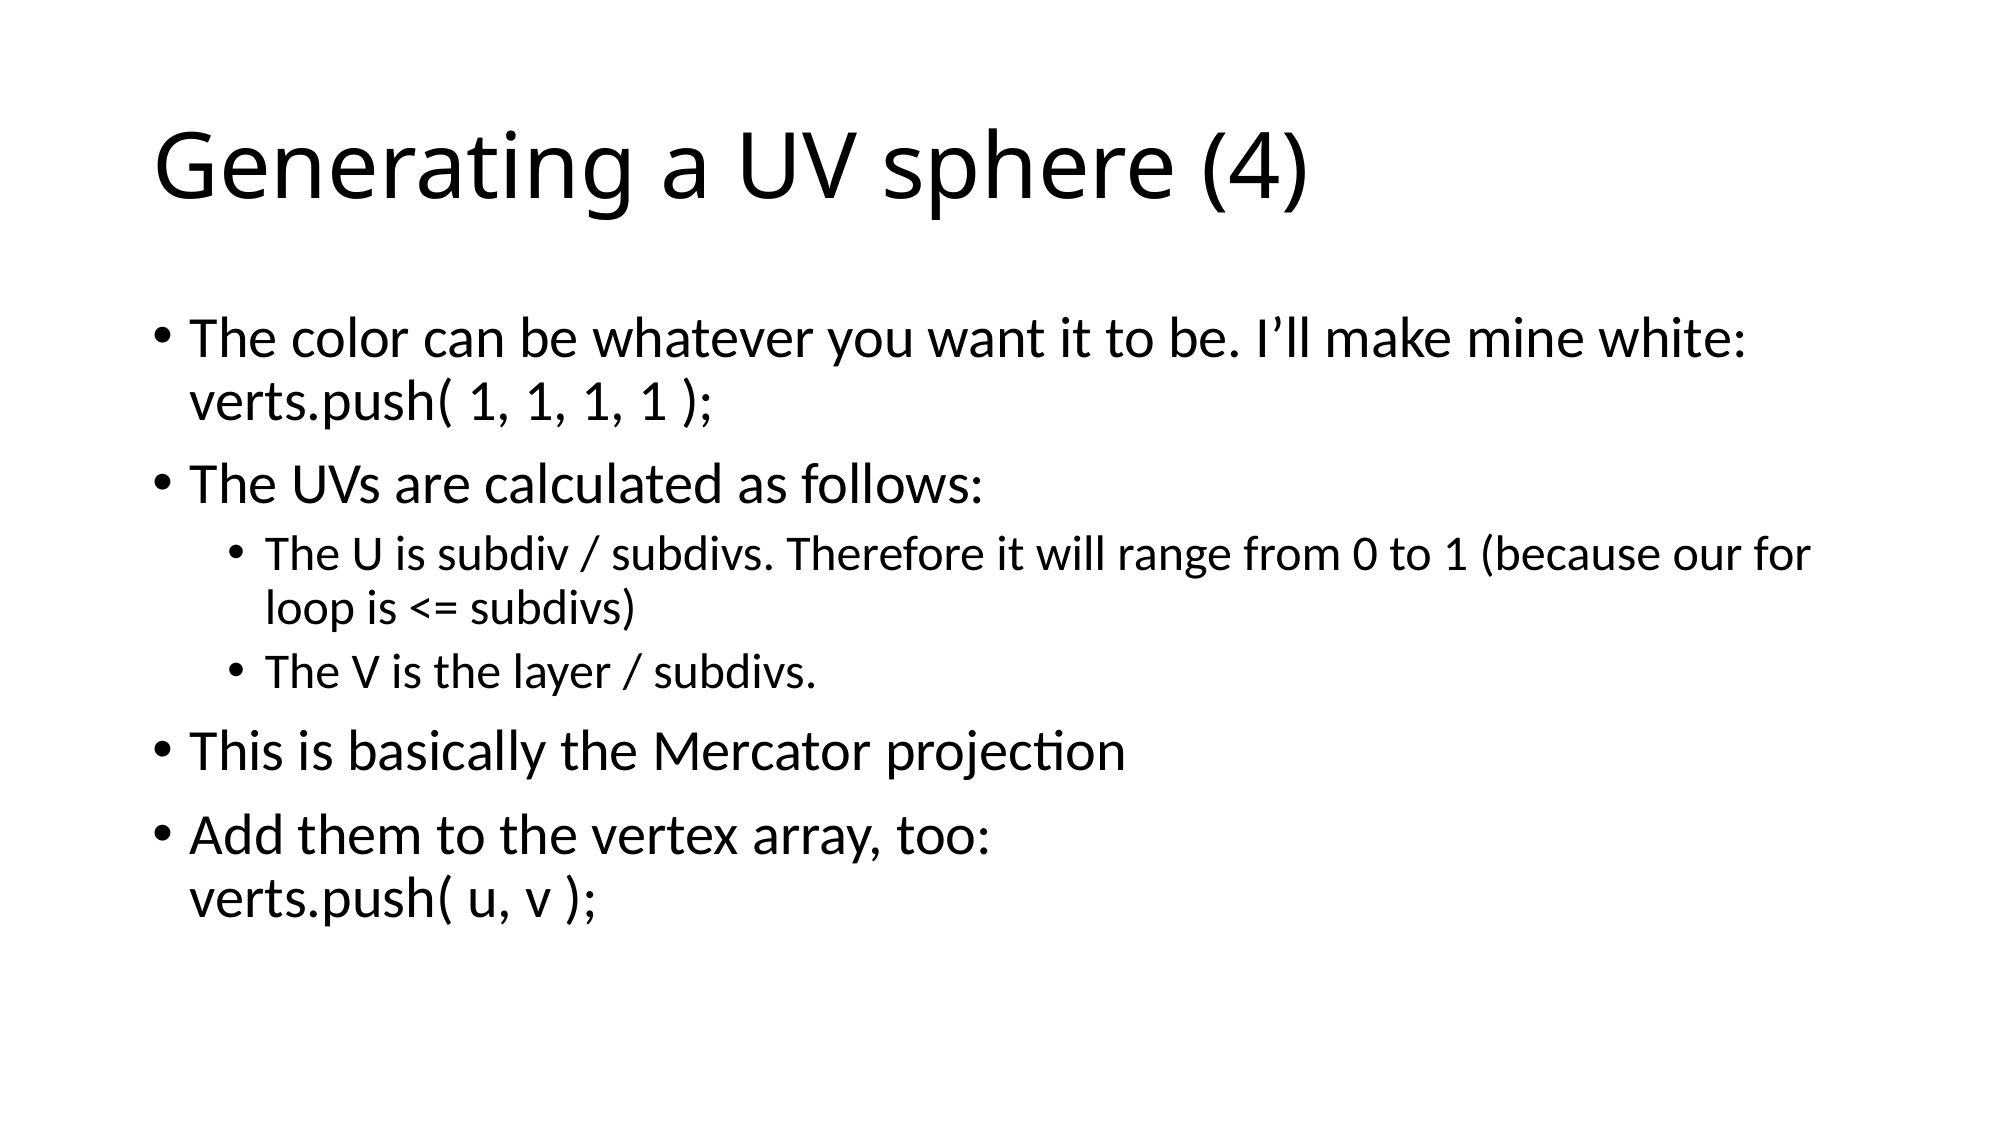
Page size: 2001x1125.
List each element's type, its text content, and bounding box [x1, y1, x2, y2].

title Generating a UV sphere (4) [137, 59, 1863, 278]
list The color can be whatever you want it to be. I’ll make mine white: verts.push( 1, 1, 1, 1 ); The UVs are calculated as follows: The U is subdiv / subdivs. Therefore it will range from 0 to 1 (because our for loop is <= subdivs) The V is the layer / subdivs. This is basically the Mercator projection Add them to the vertex array, too: verts.push( u, v ); [137, 299, 1863, 1014]
